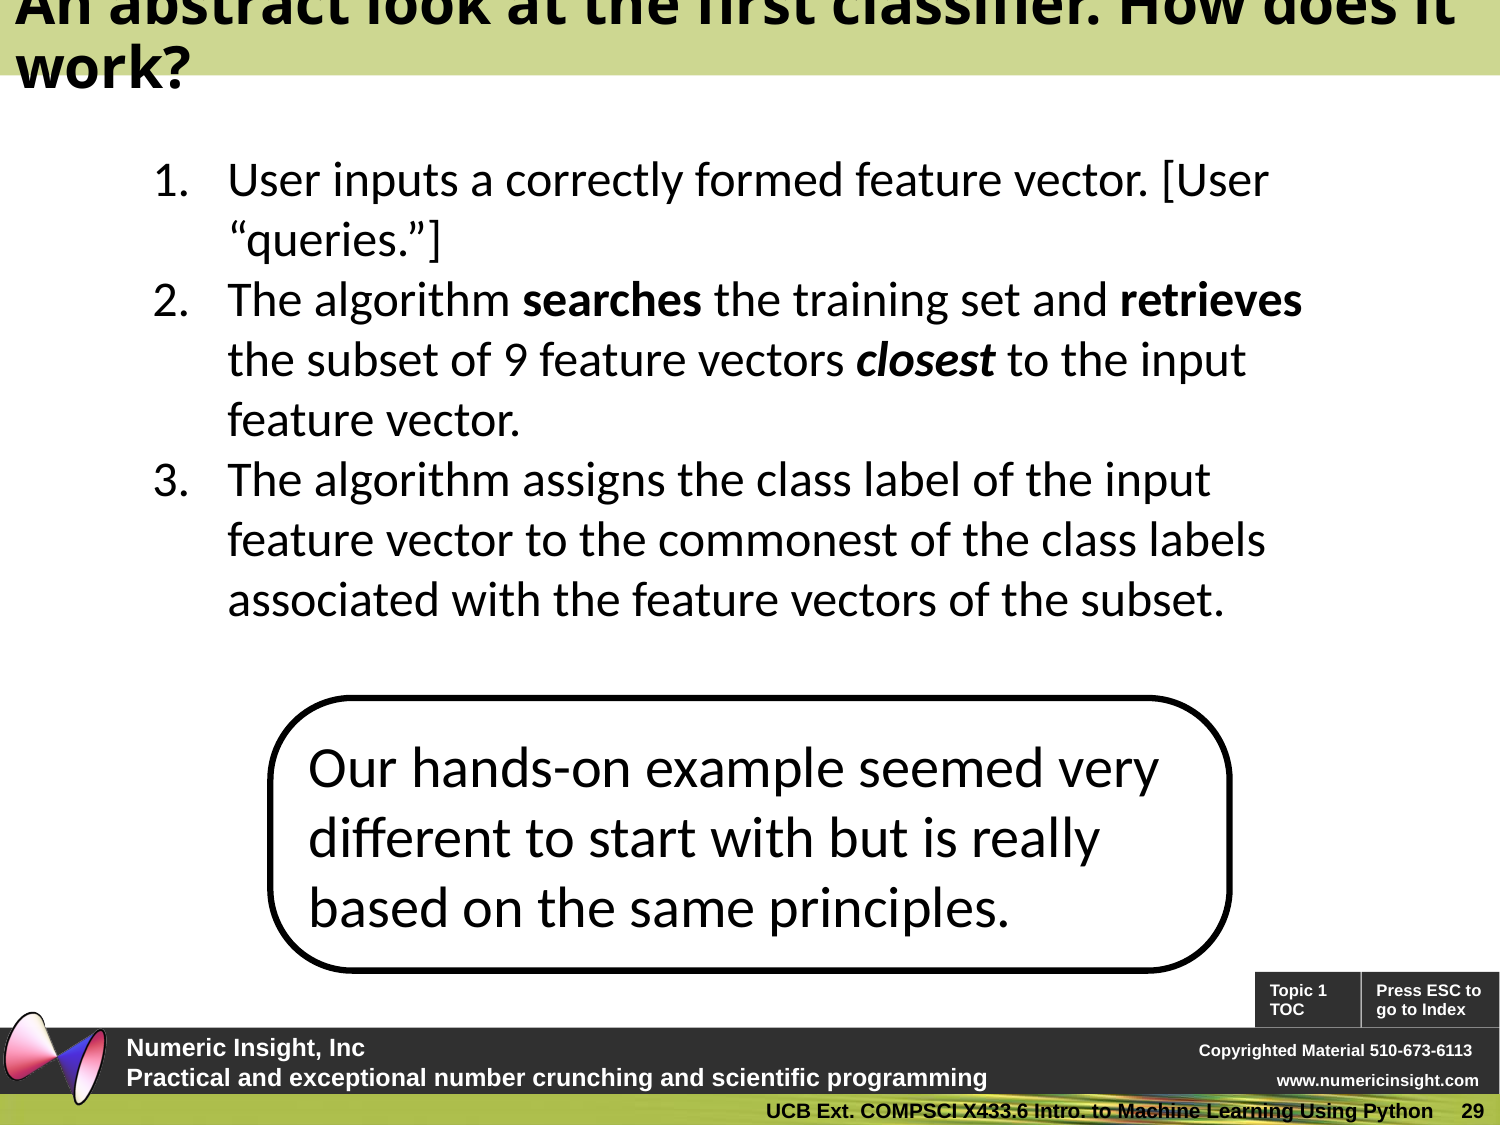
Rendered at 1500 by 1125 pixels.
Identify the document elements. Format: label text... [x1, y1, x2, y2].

title An abstract look at the first classifier. How does it work? [0, 0, 1500, 76]
text_box Our hands-on example seemed very different to start with but is really based on the same principles. [270, 697, 1230, 971]
text_box User inputs a correctly formed feature vector. [User “queries.”] The algorithm searches the training set and retrieves the subset of 9 feature vectors closest to the input feature vector. The algorithm assigns the class label of the input feature vector to the commonest of the class labels associated with the feature vectors of the subset. [137, 139, 1363, 1085]
picture [0, 1007, 1500, 1125]
